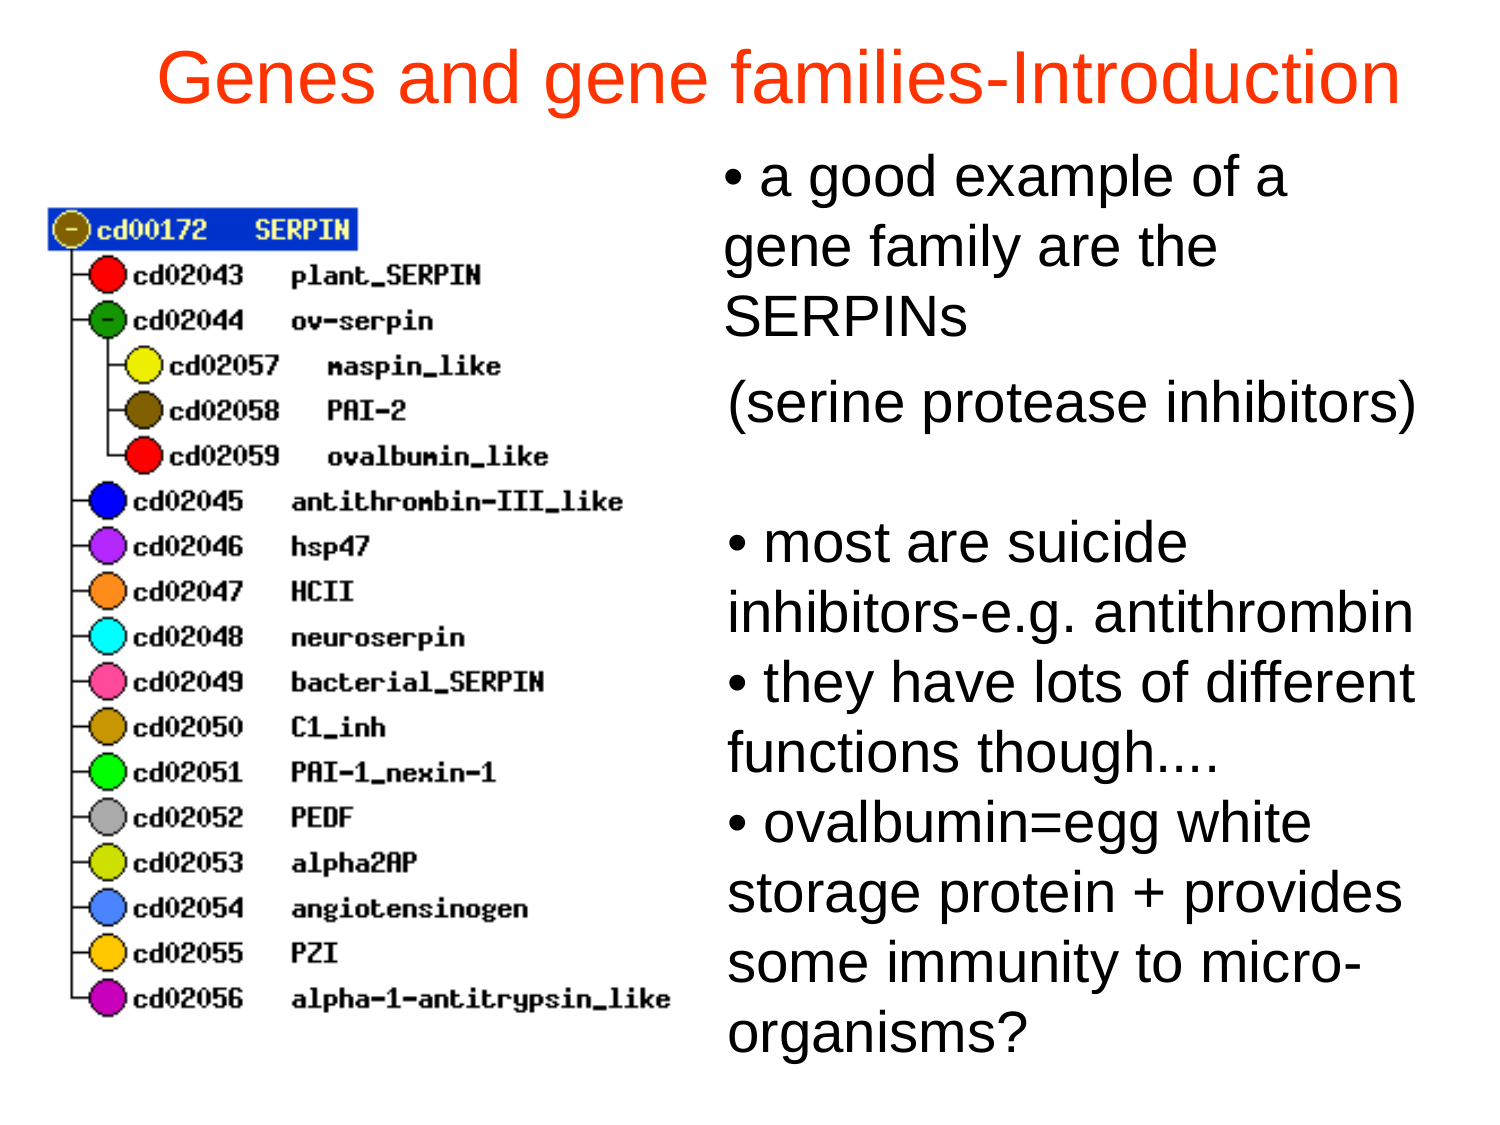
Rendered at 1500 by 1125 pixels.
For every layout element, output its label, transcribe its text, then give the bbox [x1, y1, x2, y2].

picture [35, 169, 710, 1056]
text_box Genes and gene families-Introduction [141, 21, 1419, 126]
text_box • a good example of a gene family are the SERPINs [708, 130, 1323, 356]
text_box (serine protease inhibitors) • most are suicide inhibitors-e.g. antithrombin • they have lots of different functions though.... • ovalbumin=egg white storage protein + provides some immunity to micro-organisms? [712, 356, 1451, 1072]
